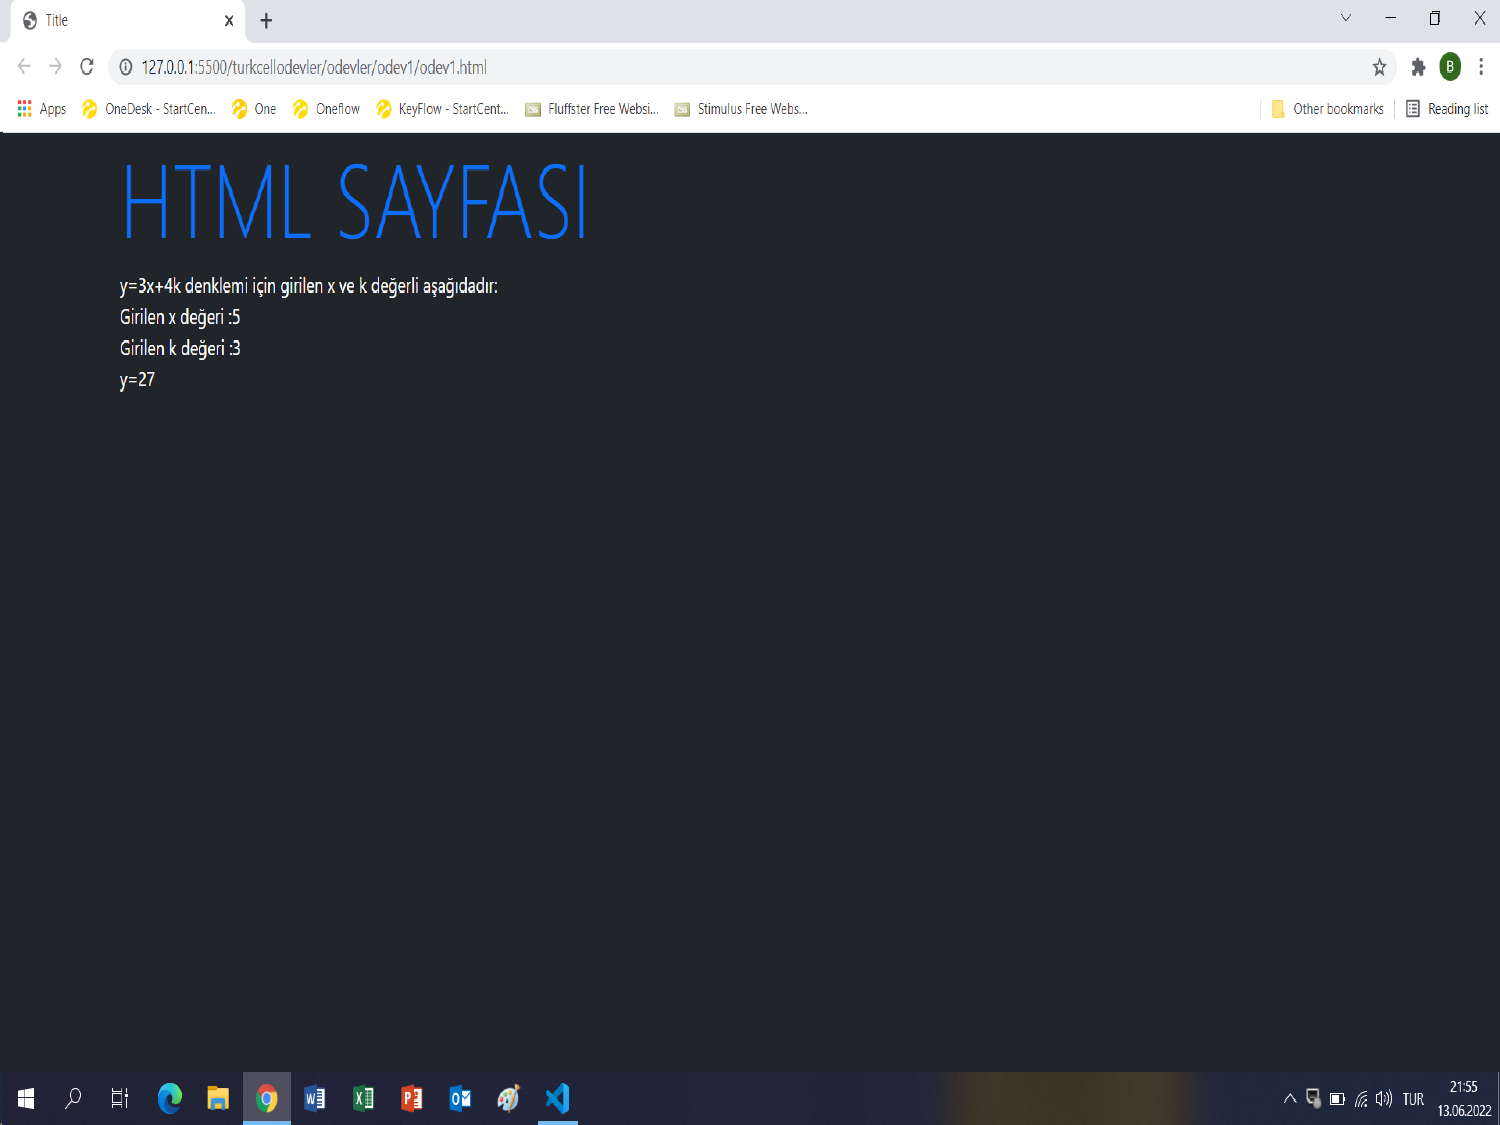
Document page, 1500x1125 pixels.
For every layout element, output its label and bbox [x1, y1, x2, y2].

list [0, 0, 1500, 1125]
